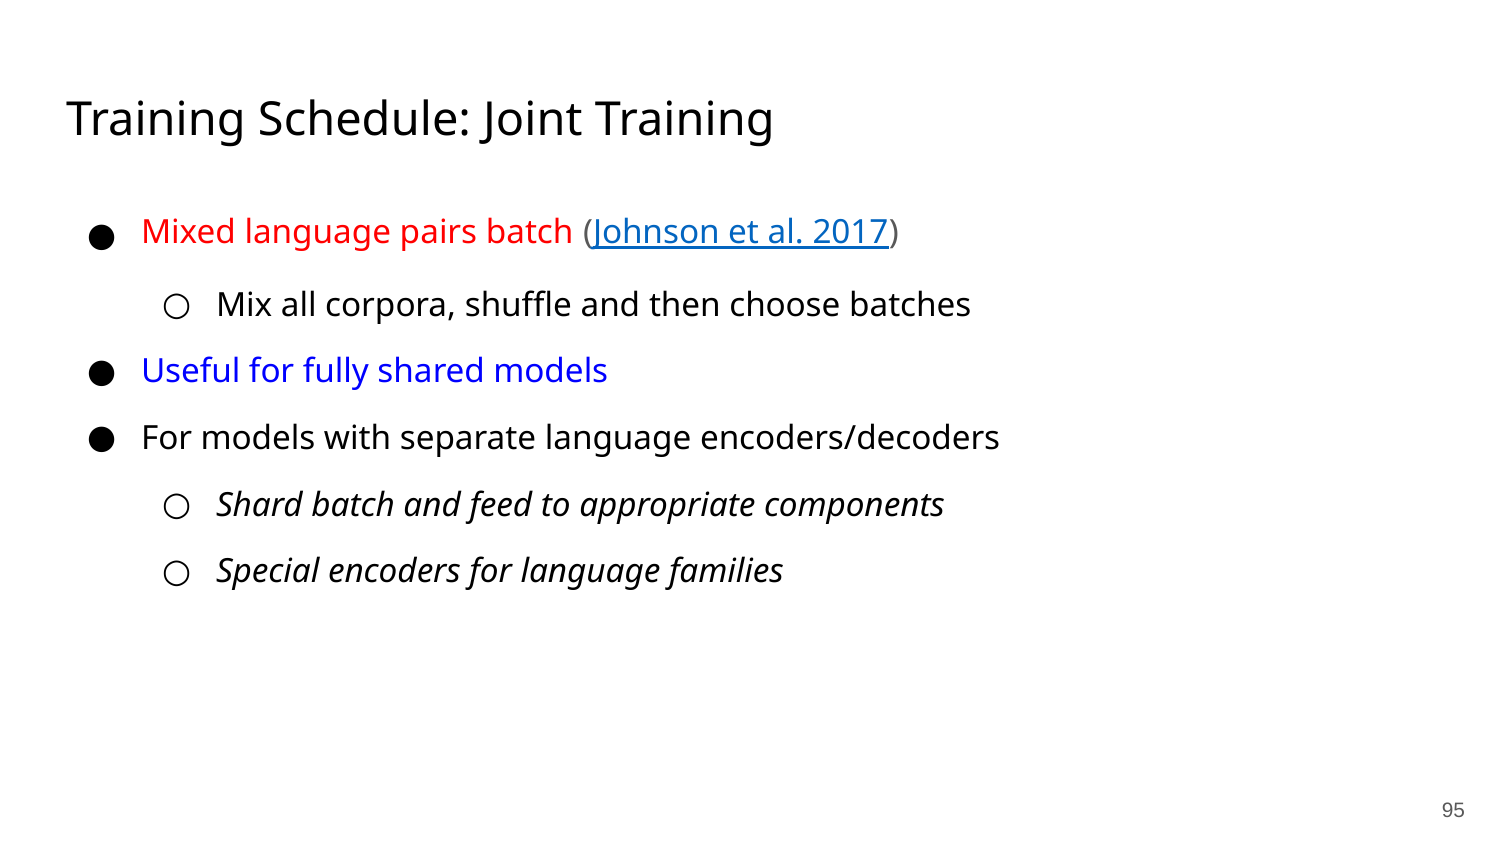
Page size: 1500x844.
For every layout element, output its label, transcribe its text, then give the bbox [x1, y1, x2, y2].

list Mixed language pairs batch (Johnson et al. 2017) Mix all corpora, shuffle and then choose batches Useful for fully shared models For models with separate language encoders/decoders Shard batch and feed to appropriate components Special encoders for language families [51, 189, 1449, 750]
slide_number ‹#› [1389, 776, 1480, 842]
title Training Schedule: Joint Training [51, 72, 1449, 167]
